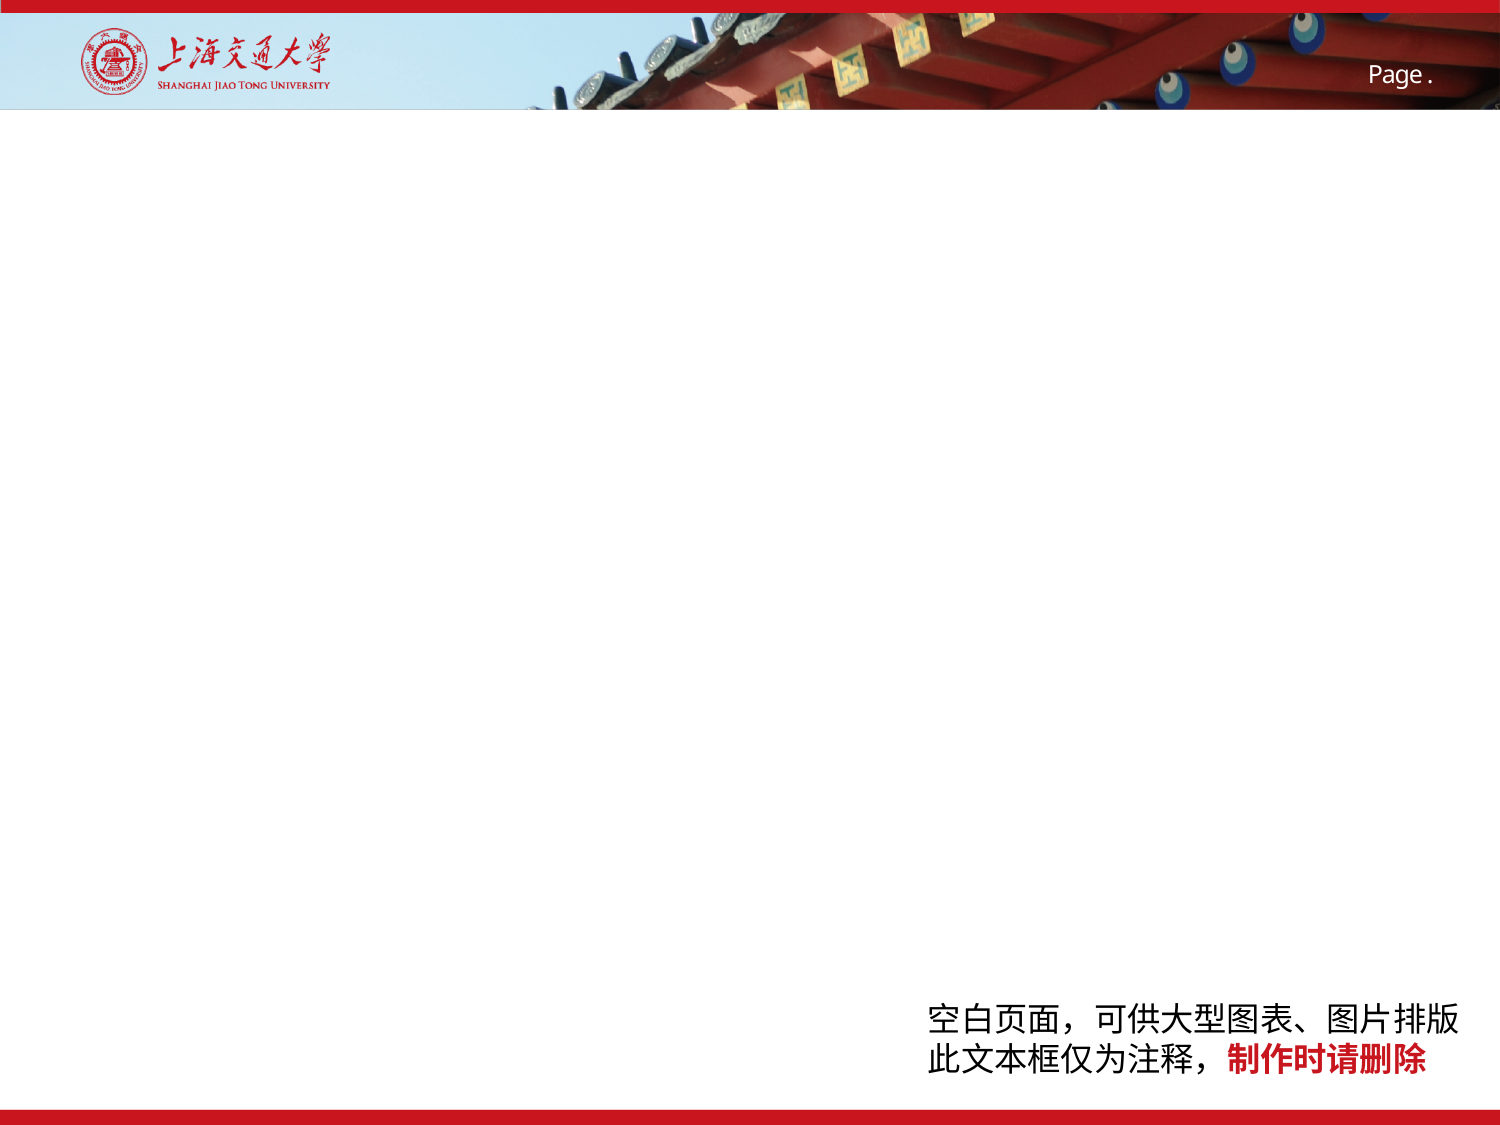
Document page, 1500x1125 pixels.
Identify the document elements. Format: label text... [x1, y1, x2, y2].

text_box 空白页面，可供大型图表、图片排版 此文本框仅为注释，制作时请删除 [913, 990, 1475, 1086]
picture [0, 0, 1500, 110]
slide_number 20 [1426, 51, 1487, 97]
